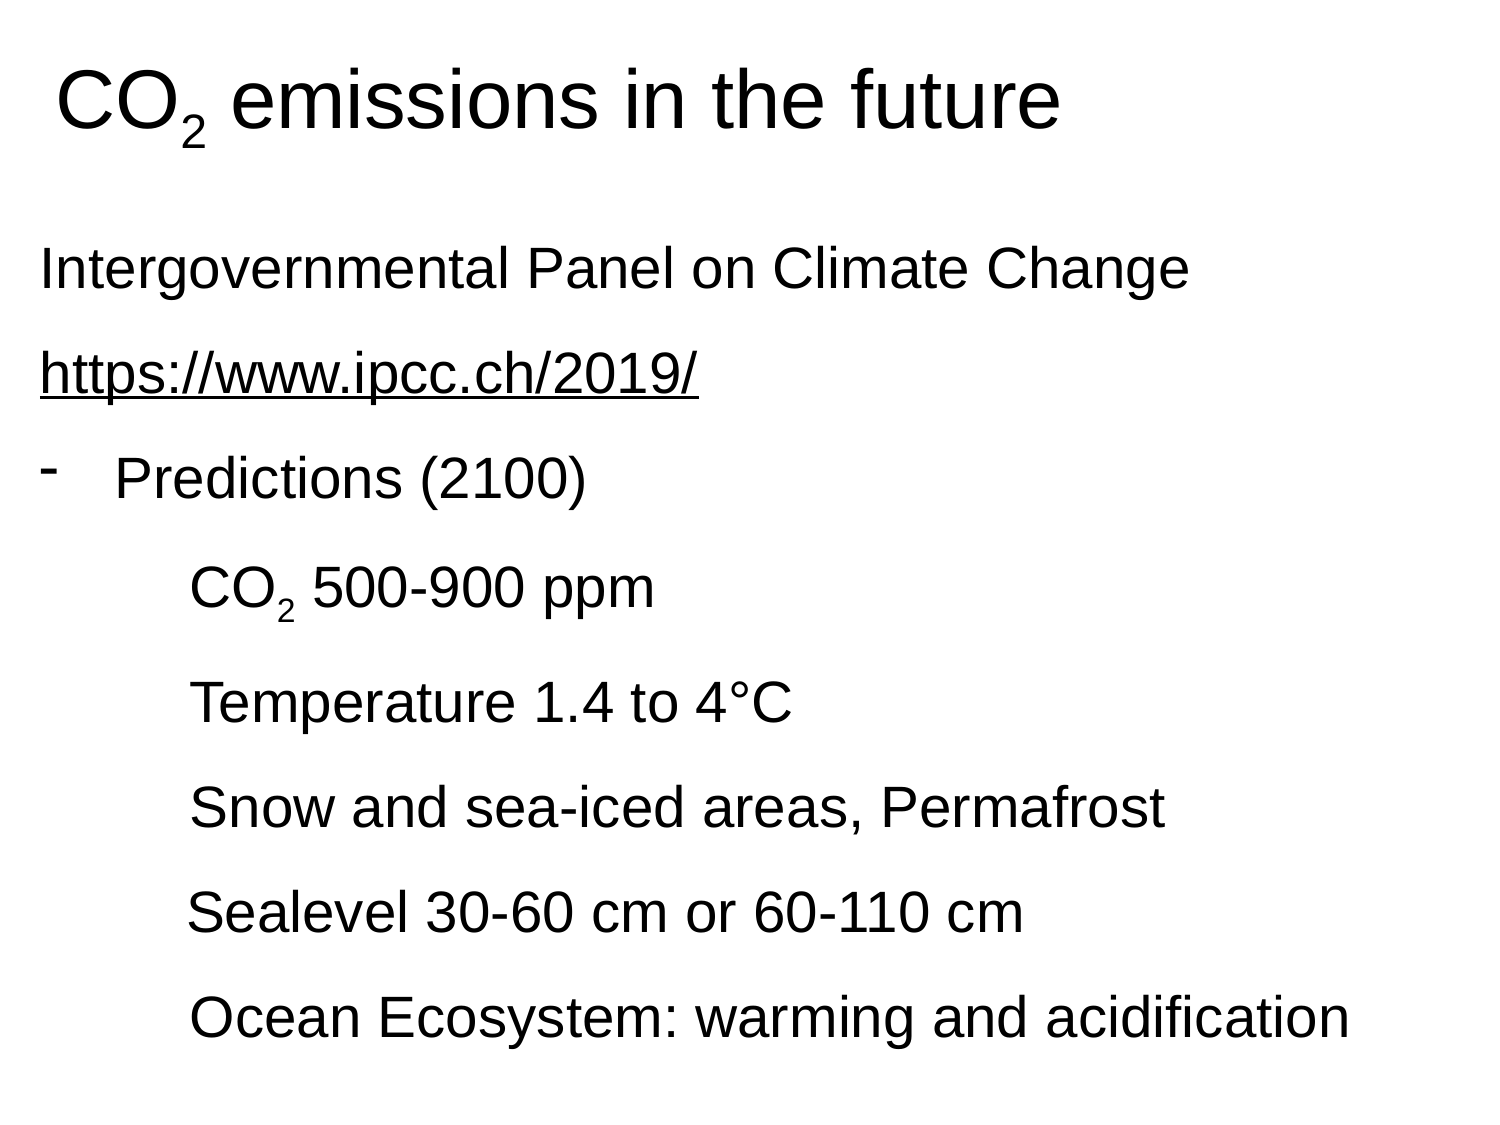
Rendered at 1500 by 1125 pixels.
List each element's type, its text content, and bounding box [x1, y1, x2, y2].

text_box Intergovernmental Panel on Climate Change https://www.ipcc.ch/2019/ Predictions (2100) CO2 500-900 ppm Temperature 1.4 to 4°C Snow and sea-iced areas, Permafrost Sealevel 30-60 cm or 60-110 cm Ocean Ecosystem: warming and acidification [24, 187, 1500, 1125]
title CO2 emissions in the future [40, 37, 1225, 187]
